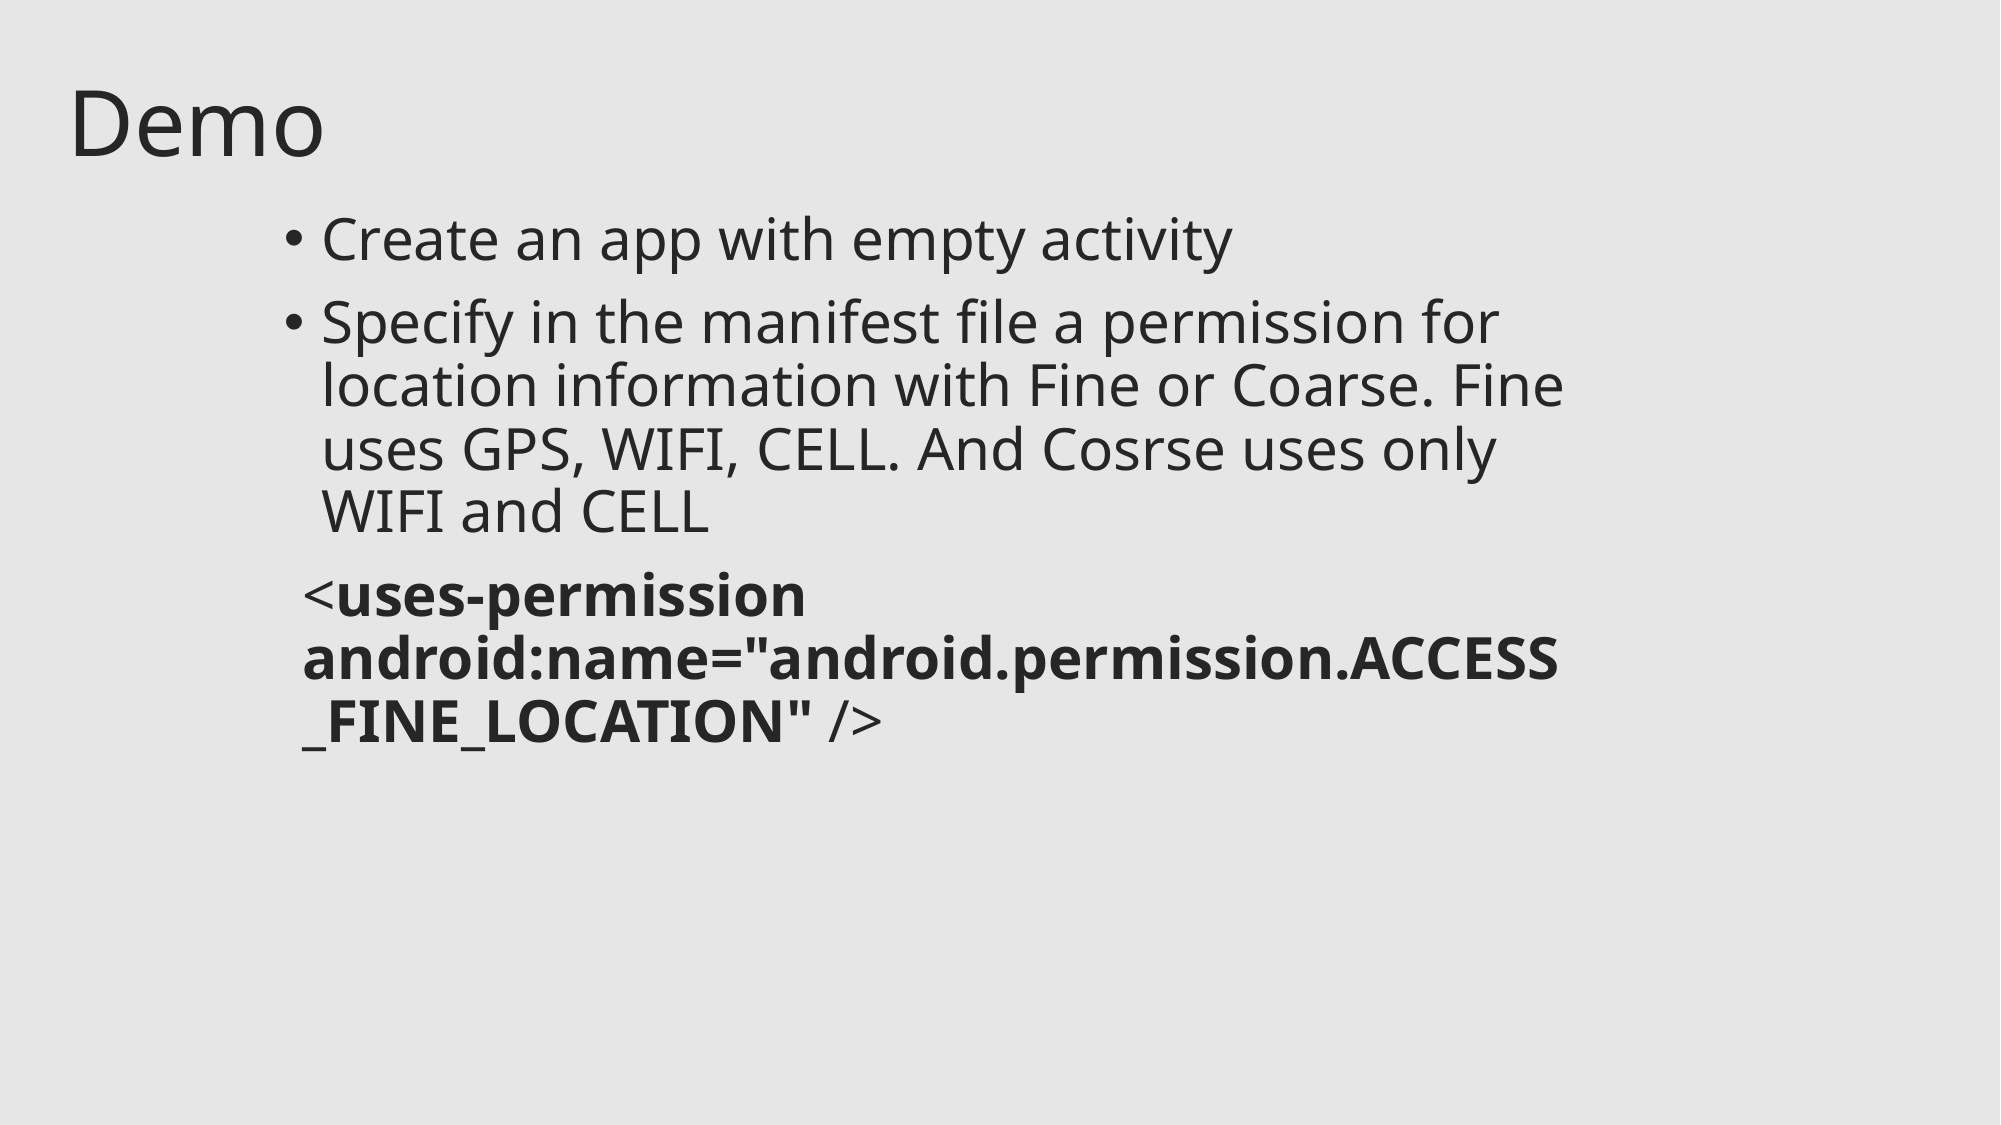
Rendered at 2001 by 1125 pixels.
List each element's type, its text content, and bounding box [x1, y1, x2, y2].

list Create an app with empty activity Specify in the manifest file a permission for location information with Fine or Coarse. Fine uses GPS, WIFI, CELL. And Cosrse uses only WIFI and CELL <uses-permission android:name="android.permission.ACCESS_FINE_LOCATION" /> [268, 202, 1582, 990]
title Demo [52, 18, 1778, 236]
